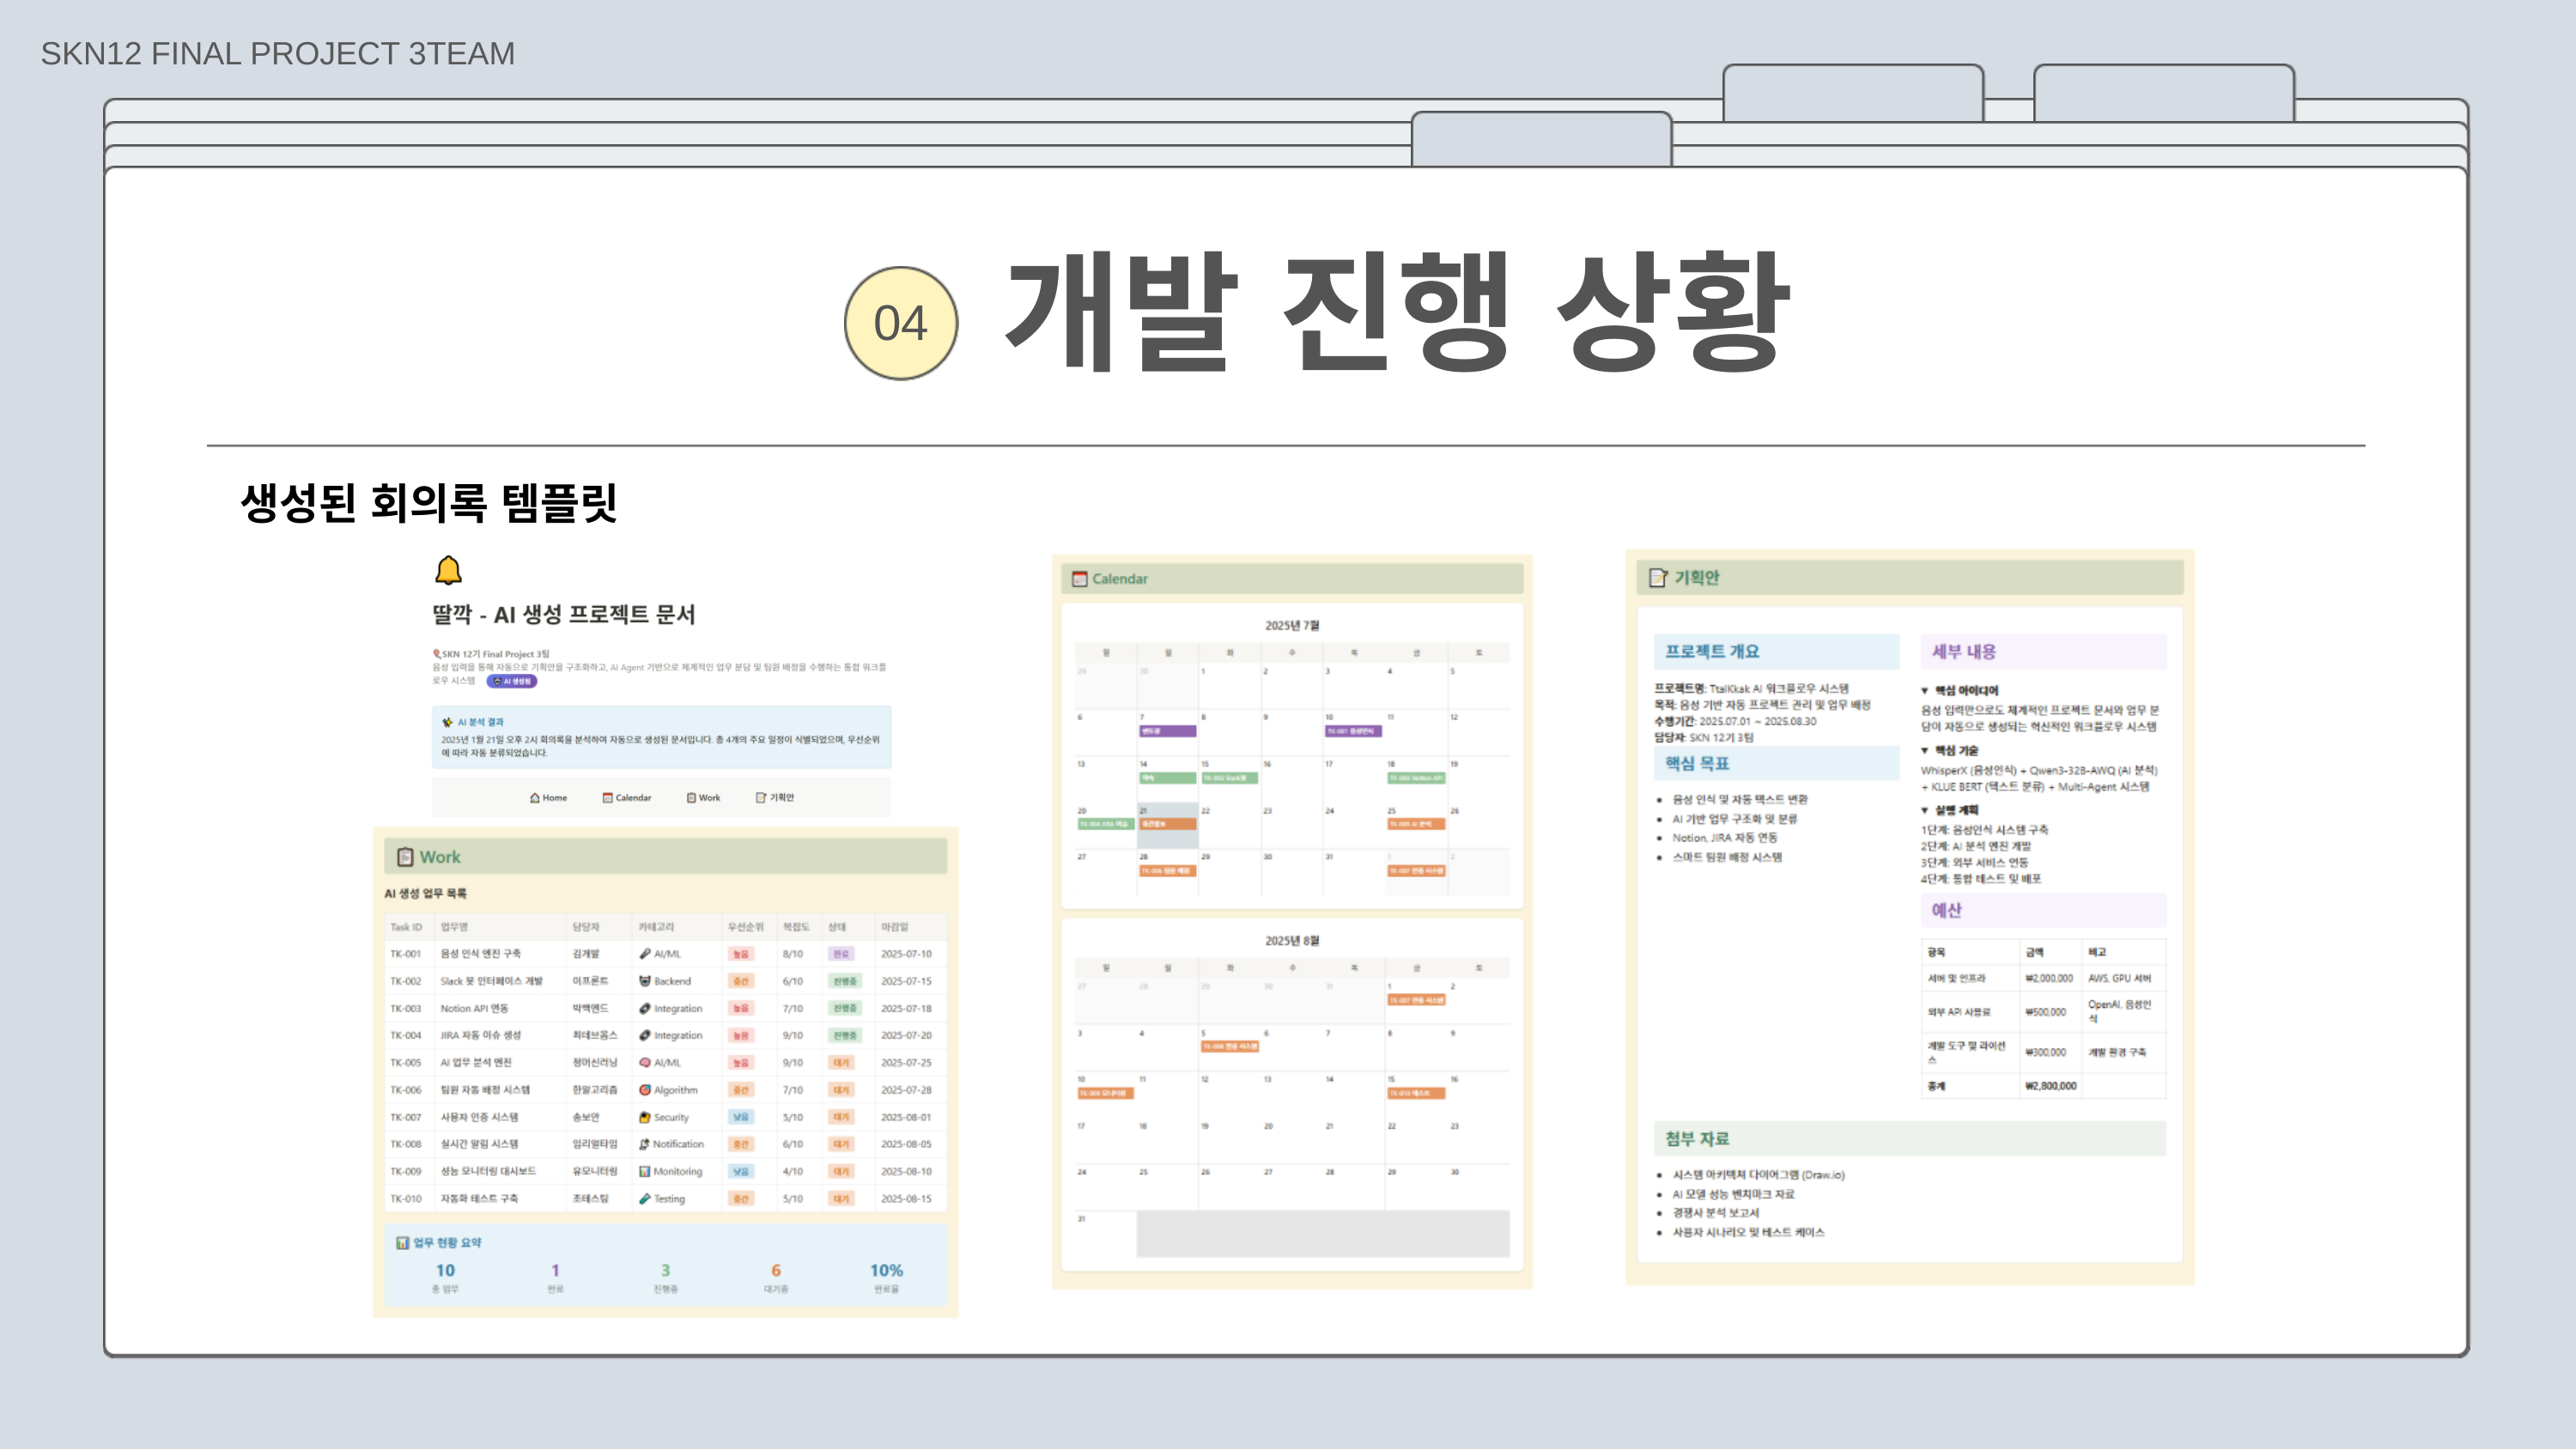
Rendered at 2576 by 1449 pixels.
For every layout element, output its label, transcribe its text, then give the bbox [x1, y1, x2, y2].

text_box SKN12 FINAL PROJECT 3TEAM [21, 21, 536, 86]
picture [103, 64, 2471, 1360]
